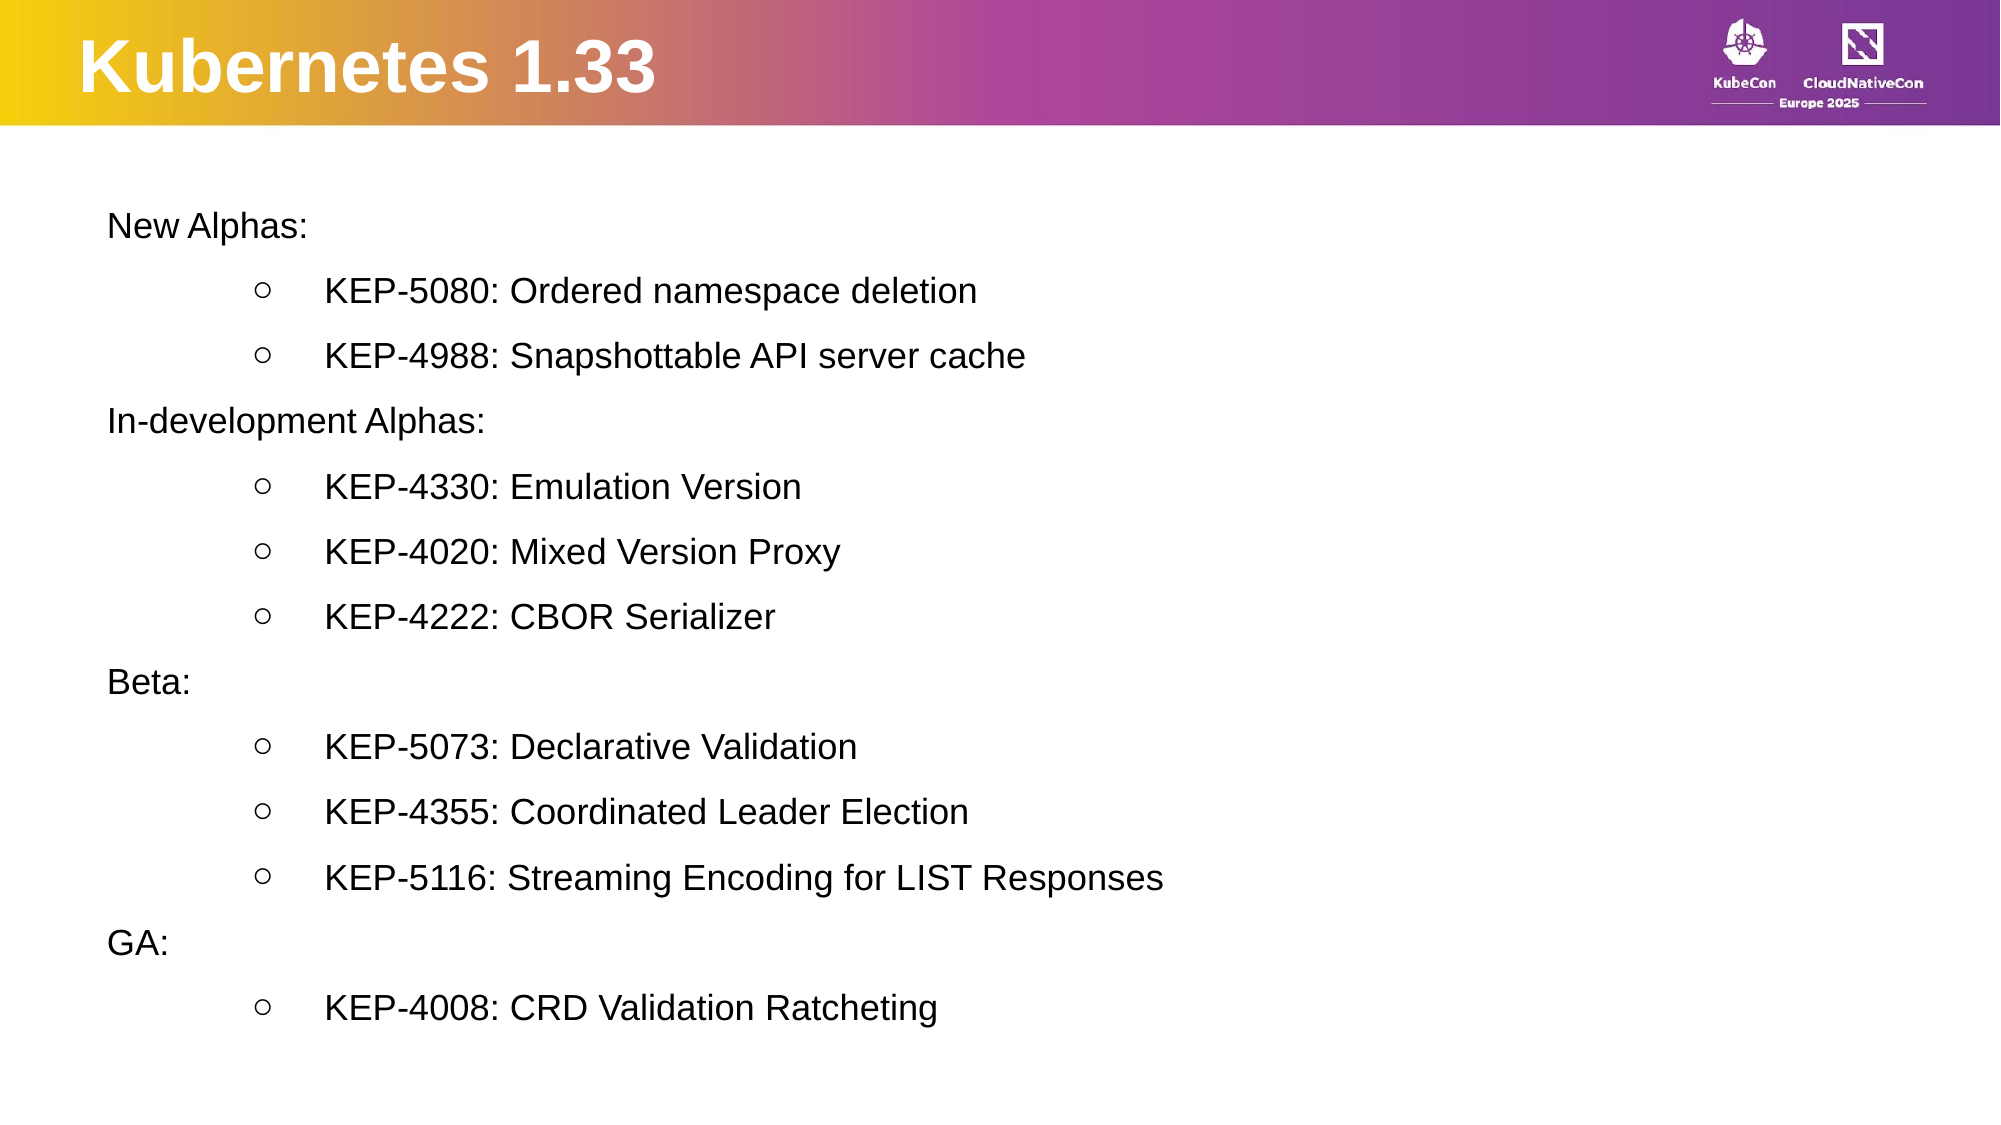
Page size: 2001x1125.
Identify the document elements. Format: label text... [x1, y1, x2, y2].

text_box Kubernetes 1.33 [63, 0, 1136, 177]
text_box New Alphas: KEP-5080: Ordered namespace deletion KEP-4988: Snapshottable API server cache In-development Alphas: KEP-4330: Emulation Version KEP-4020: Mixed Version Proxy KEP-4222: CBOR Serializer Beta: KEP-5073: Declarative Validation KEP-4355: Coordinated Leader Election KEP-5116: Streaming Encoding for LIST Responses GA: KEP-4008: CRD Validation Ratcheting [91, 194, 1965, 1035]
picture [0, 0, 2000, 1125]
